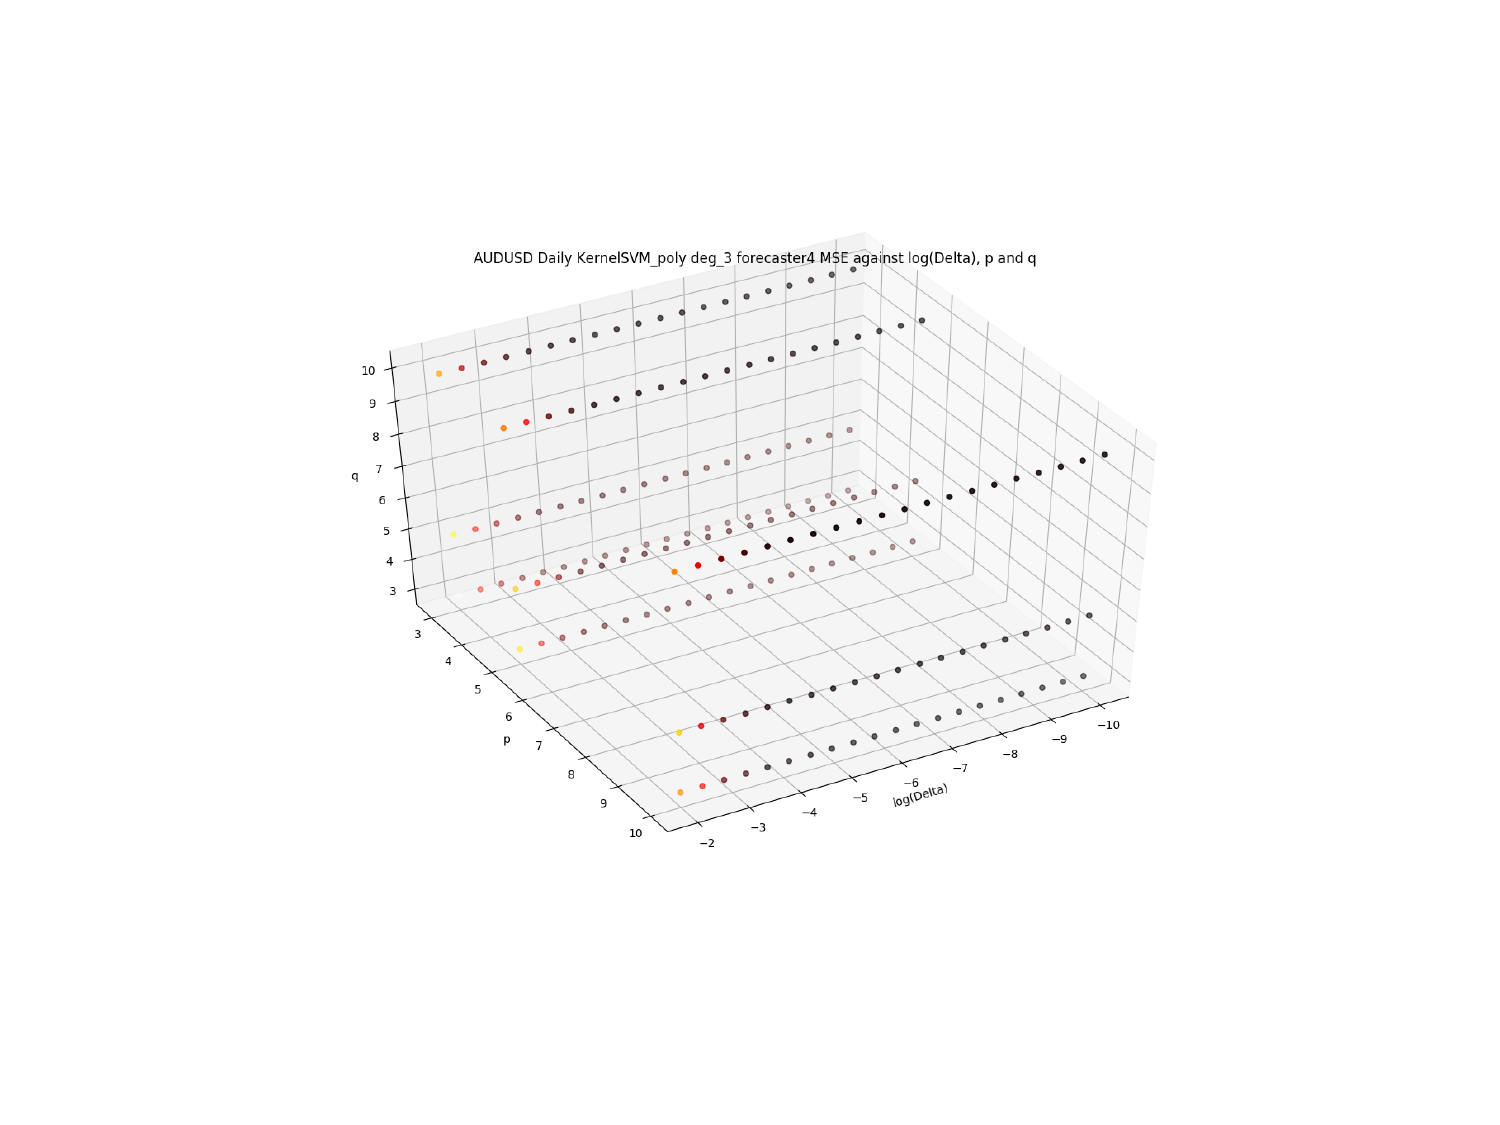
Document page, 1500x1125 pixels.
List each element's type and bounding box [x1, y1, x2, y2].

picture [119, 119, 1358, 946]
